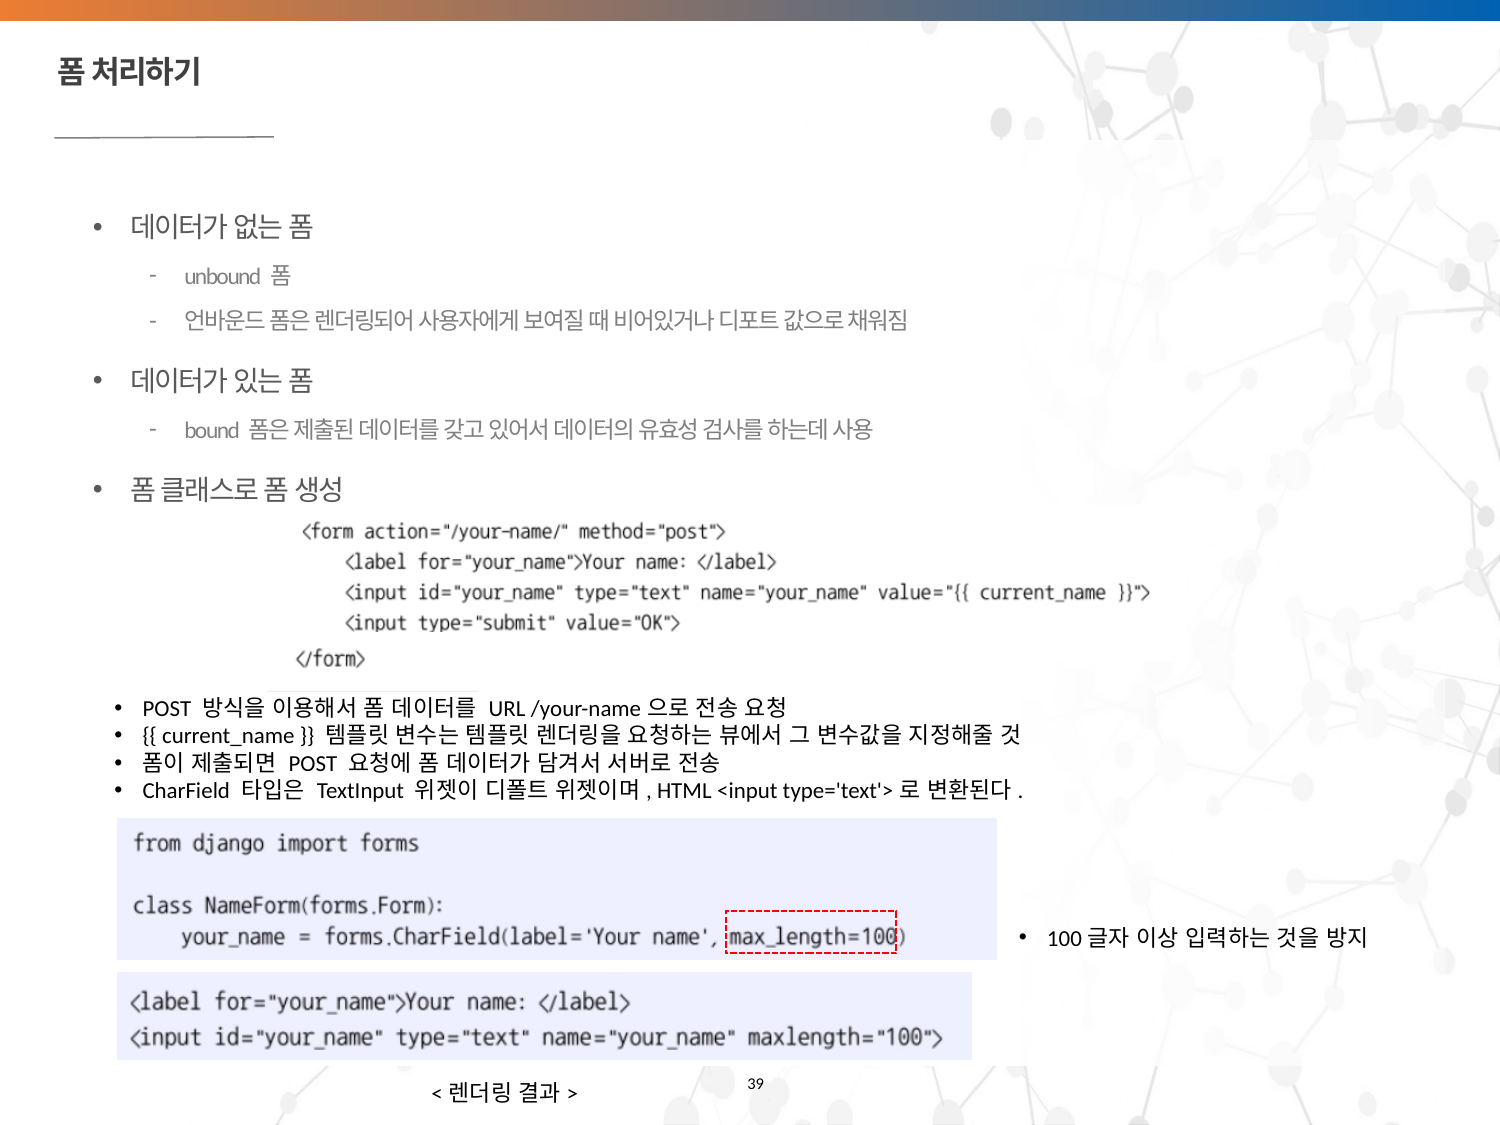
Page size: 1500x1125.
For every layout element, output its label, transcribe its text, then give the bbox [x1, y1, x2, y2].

picture [117, 972, 972, 1060]
slide_number 39 [586, 1065, 925, 1125]
text_box <렌더링 결과> [416, 1071, 846, 1114]
text_box 100글자 이상 입력하는 것을 방지 [1003, 915, 1433, 958]
picture [117, 818, 997, 960]
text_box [266, 505, 1187, 692]
title 폼 처리하기 [42, 49, 872, 117]
list 데이터가 없는 폼 unbound 폼 언바운드 폼은 렌더링되어 사용자에게 보여질 때 비어있거나 디포트 값으로 채워짐 데이터가 있는 폼 bound 폼은 제출된 데이터를 갖고 있어서 데이터의 유효성 검사를 하는데 사용 폼 클래스로 폼 생성 [78, 193, 1433, 1035]
text_box POST 방식을 이용해서 폼 데이터를 URL /your-name으로 전송 요청 {{ current_name }} 템플릿 변수는 템플릿 렌더링을 요청하는 뷰에서 그 변수값을 지정해줄 것 폼이 제출되면 POST 요청에 폼 데이터가 담겨서 서버로 전송 CharField 타입은 TextInput 위젯이 디폴트 위젯이며, HTML <input type='text'>로 변환된다. [99, 686, 1412, 811]
